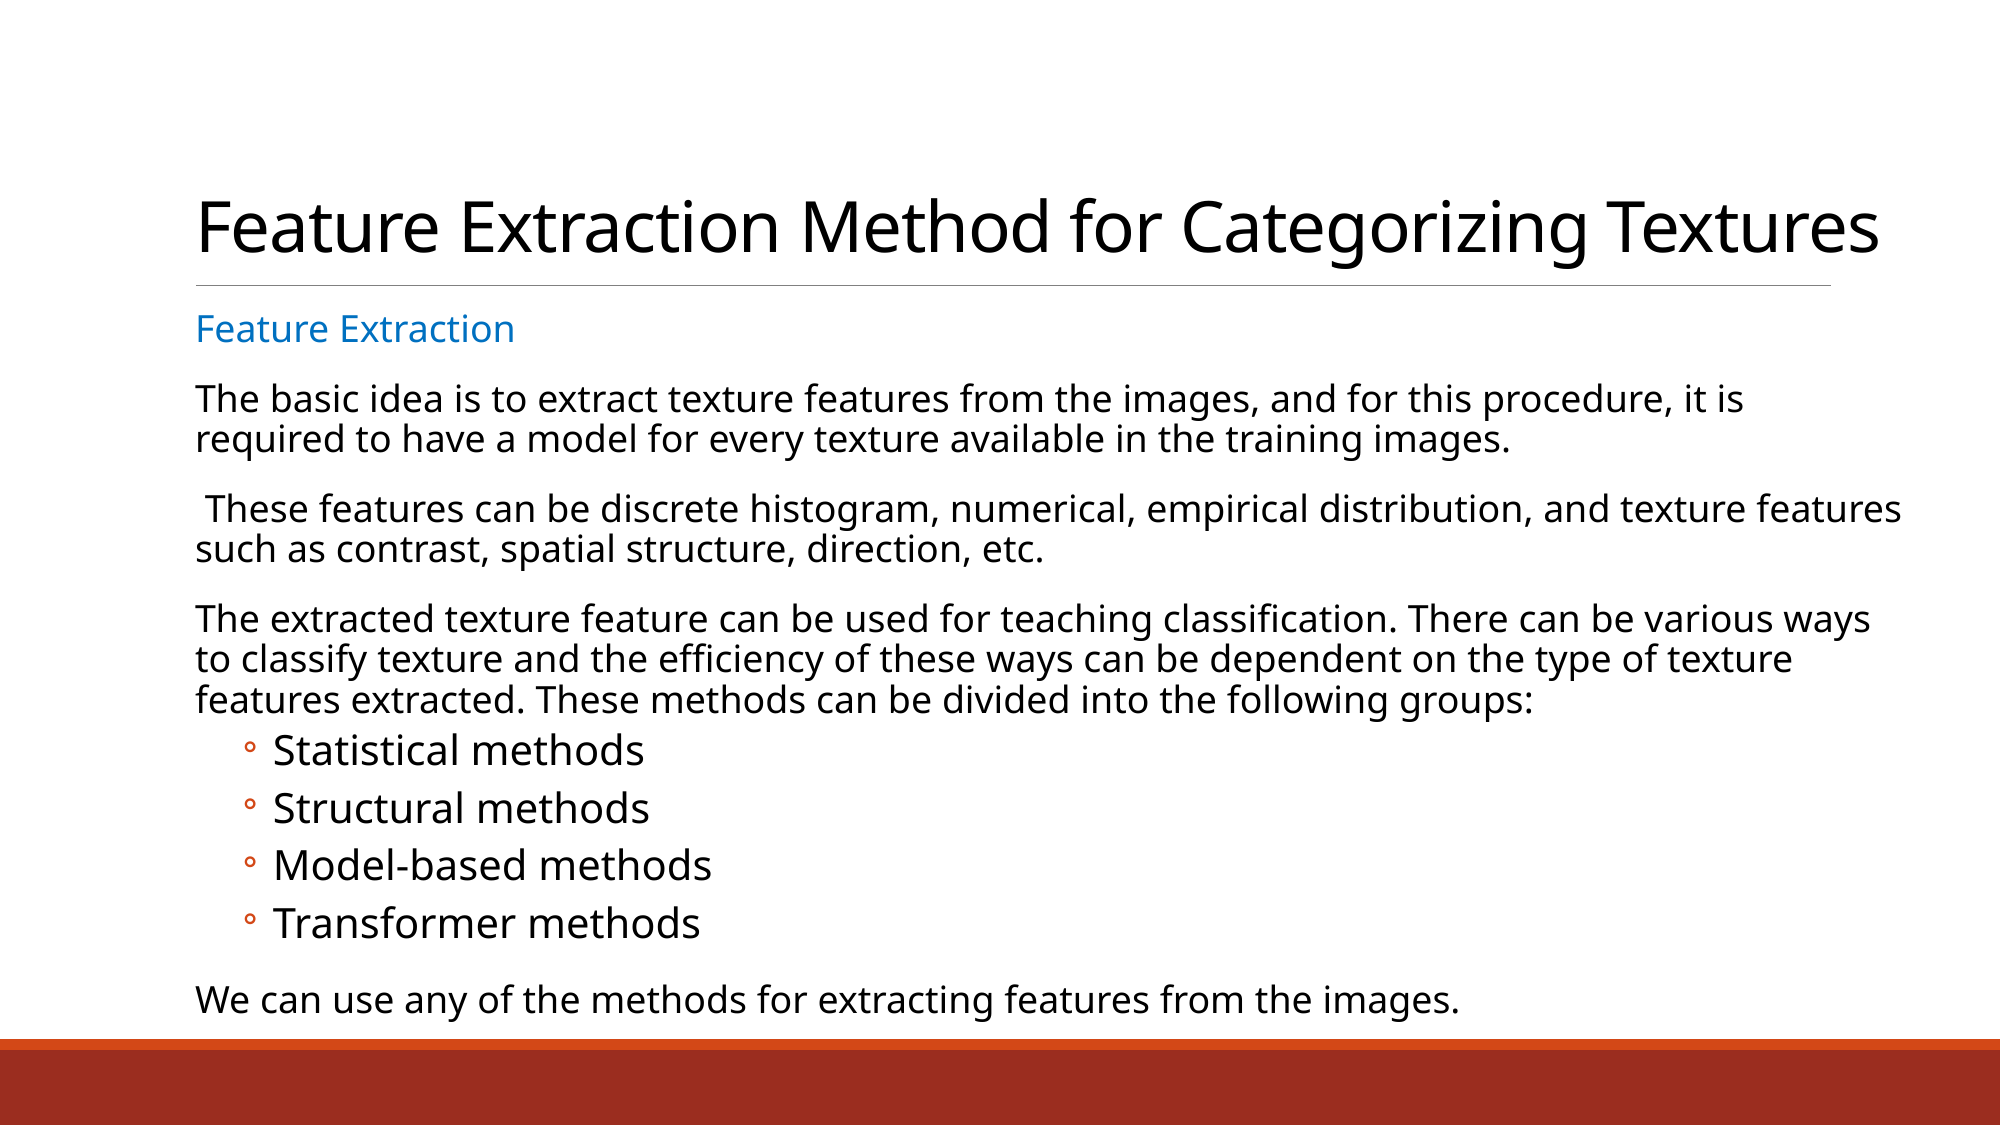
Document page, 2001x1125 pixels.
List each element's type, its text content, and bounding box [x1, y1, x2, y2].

list Feature Extraction The basic idea is to extract texture features from the images, and for this procedure, it is required to have a model for every texture available in the training images. These features can be discrete histogram, numerical, empirical distribution, and texture features such as contrast, spatial structure, direction, etc. The extracted texture feature can be used for teaching classification. There can be various ways to classify texture and the efficiency of these ways can be dependent on the type of texture features extracted. These methods can be divided into the following groups: Statistical methods Structural methods Model-based methods Transformer methods We can use any of the methods for extracting features from the images. [180, 302, 1905, 1045]
text_box Feature Extraction Method for Categorizing Textures [179, 156, 1905, 303]
